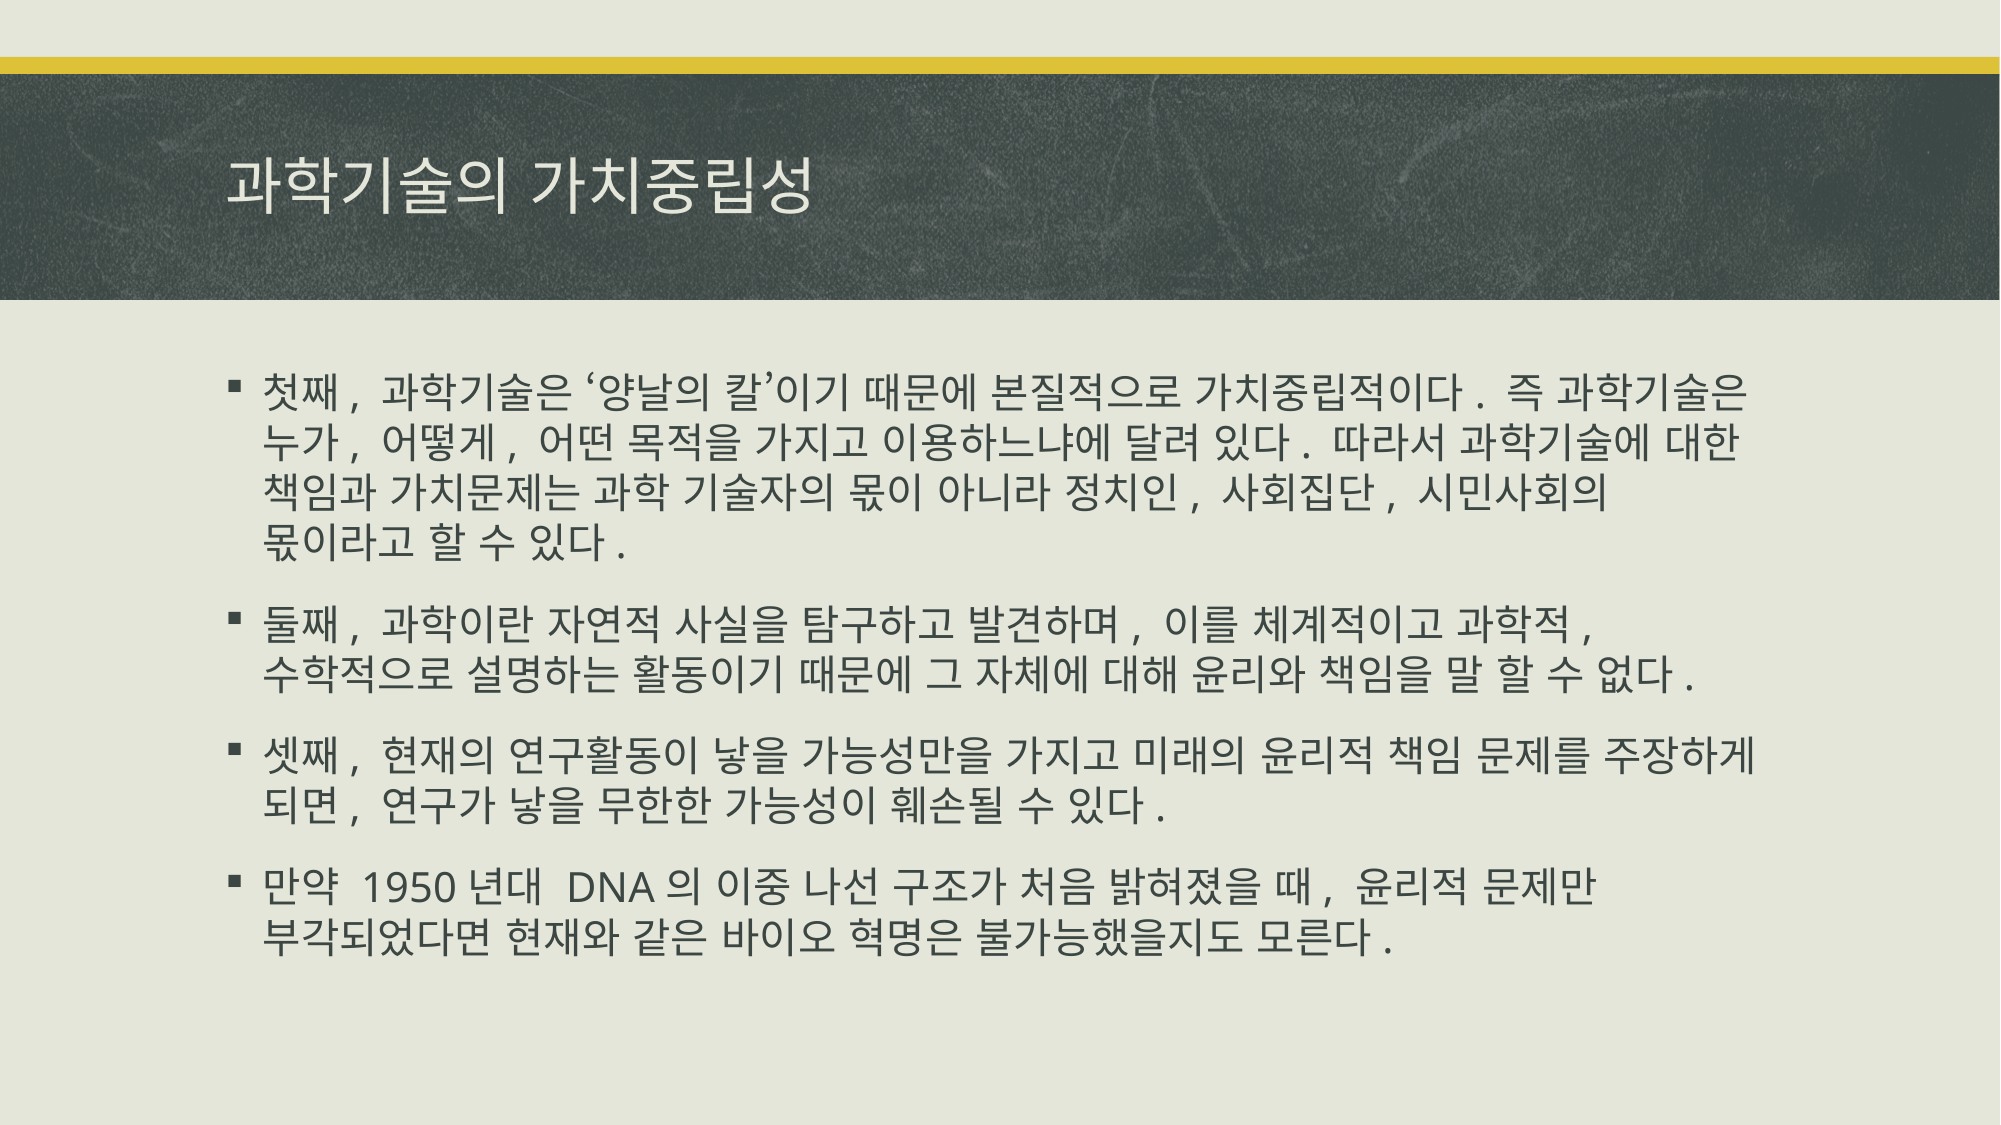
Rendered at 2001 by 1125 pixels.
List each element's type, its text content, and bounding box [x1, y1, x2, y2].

list 첫째, 과학기술은 ‘양날의 칼’이기 때문에 본질적으로 가치중립적이다. 즉 과학기술은 누가, 어떻게, 어떤 목적을 가지고 이용하느냐에 달려 있다. 따라서 과학기술에 대한 책임과 가치문제는 과학 기술자의 몫이 아니라 정치인, 사회집단, 시민사회의 몫이라고 할 수 있다. 둘째, 과학이란 자연적 사실을 탐구하고 발견하며, 이를 체계적이고 과학적, 수학적으로 설명하는 활동이기 때문에 그 자체에 대해 윤리와 책임을 말 할 수 없다. 셋째, 현재의 연구활동이 낳을 가능성만을 가지고 미래의 윤리적 책임 문제를 주장하게 되면, 연구가 낳을 무한한 가능성이 훼손될 수 있다. 만약 1950년대 DNA의 이중 나선 구조가 처음 밝혀졌을 때, 윤리적 문제만 부각되었다면 현재와 같은 바이오 혁명은 불가능했을지도 모른다. [210, 359, 1790, 1100]
picture [0, 74, 2000, 300]
title 과학기술의 가치중립성 [210, 76, 1790, 300]
